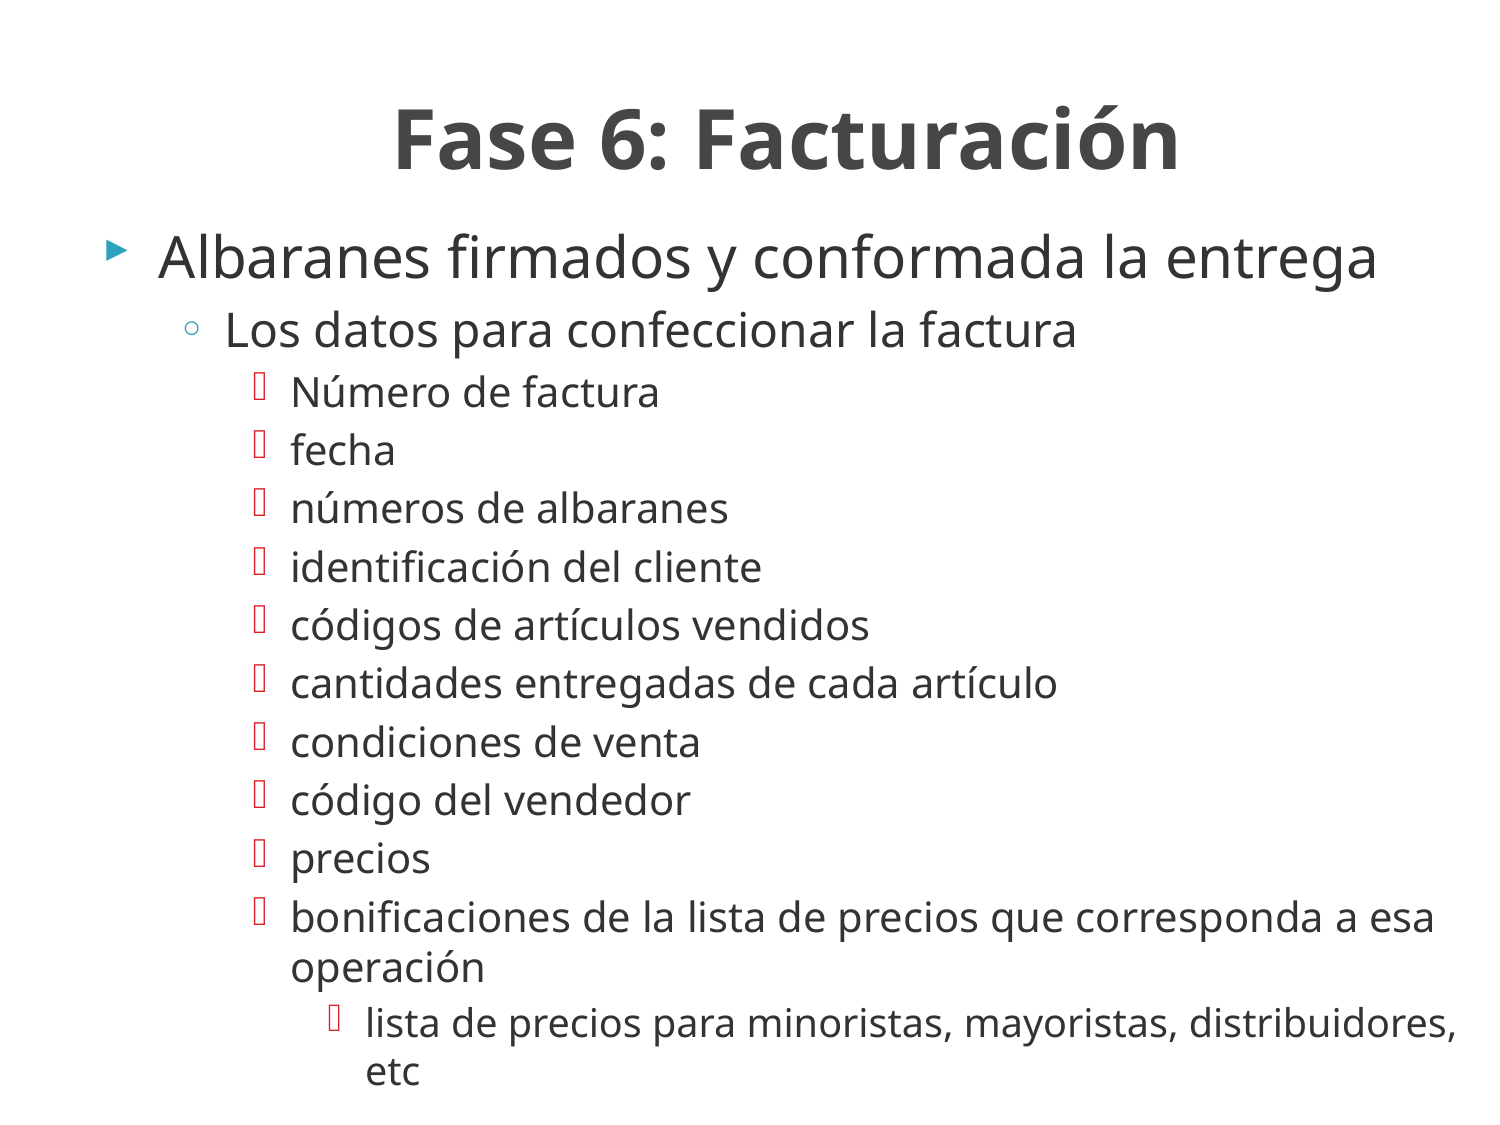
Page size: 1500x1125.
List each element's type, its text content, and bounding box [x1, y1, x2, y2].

list Albaranes firmados y conformada la entrega Los datos para confeccionar la factura Número de factura fecha números de albaranes identificación del cliente códigos de artículos vendidos cantidades entregadas de cada artículo condiciones de venta código del vendedor precios bonificaciones de la lista de precios que corresponda a esa operación lista de precios para minoristas, mayoristas, distribuidores, etc [87, 212, 1475, 955]
title Fase 6: Facturación [112, 42, 1463, 212]
